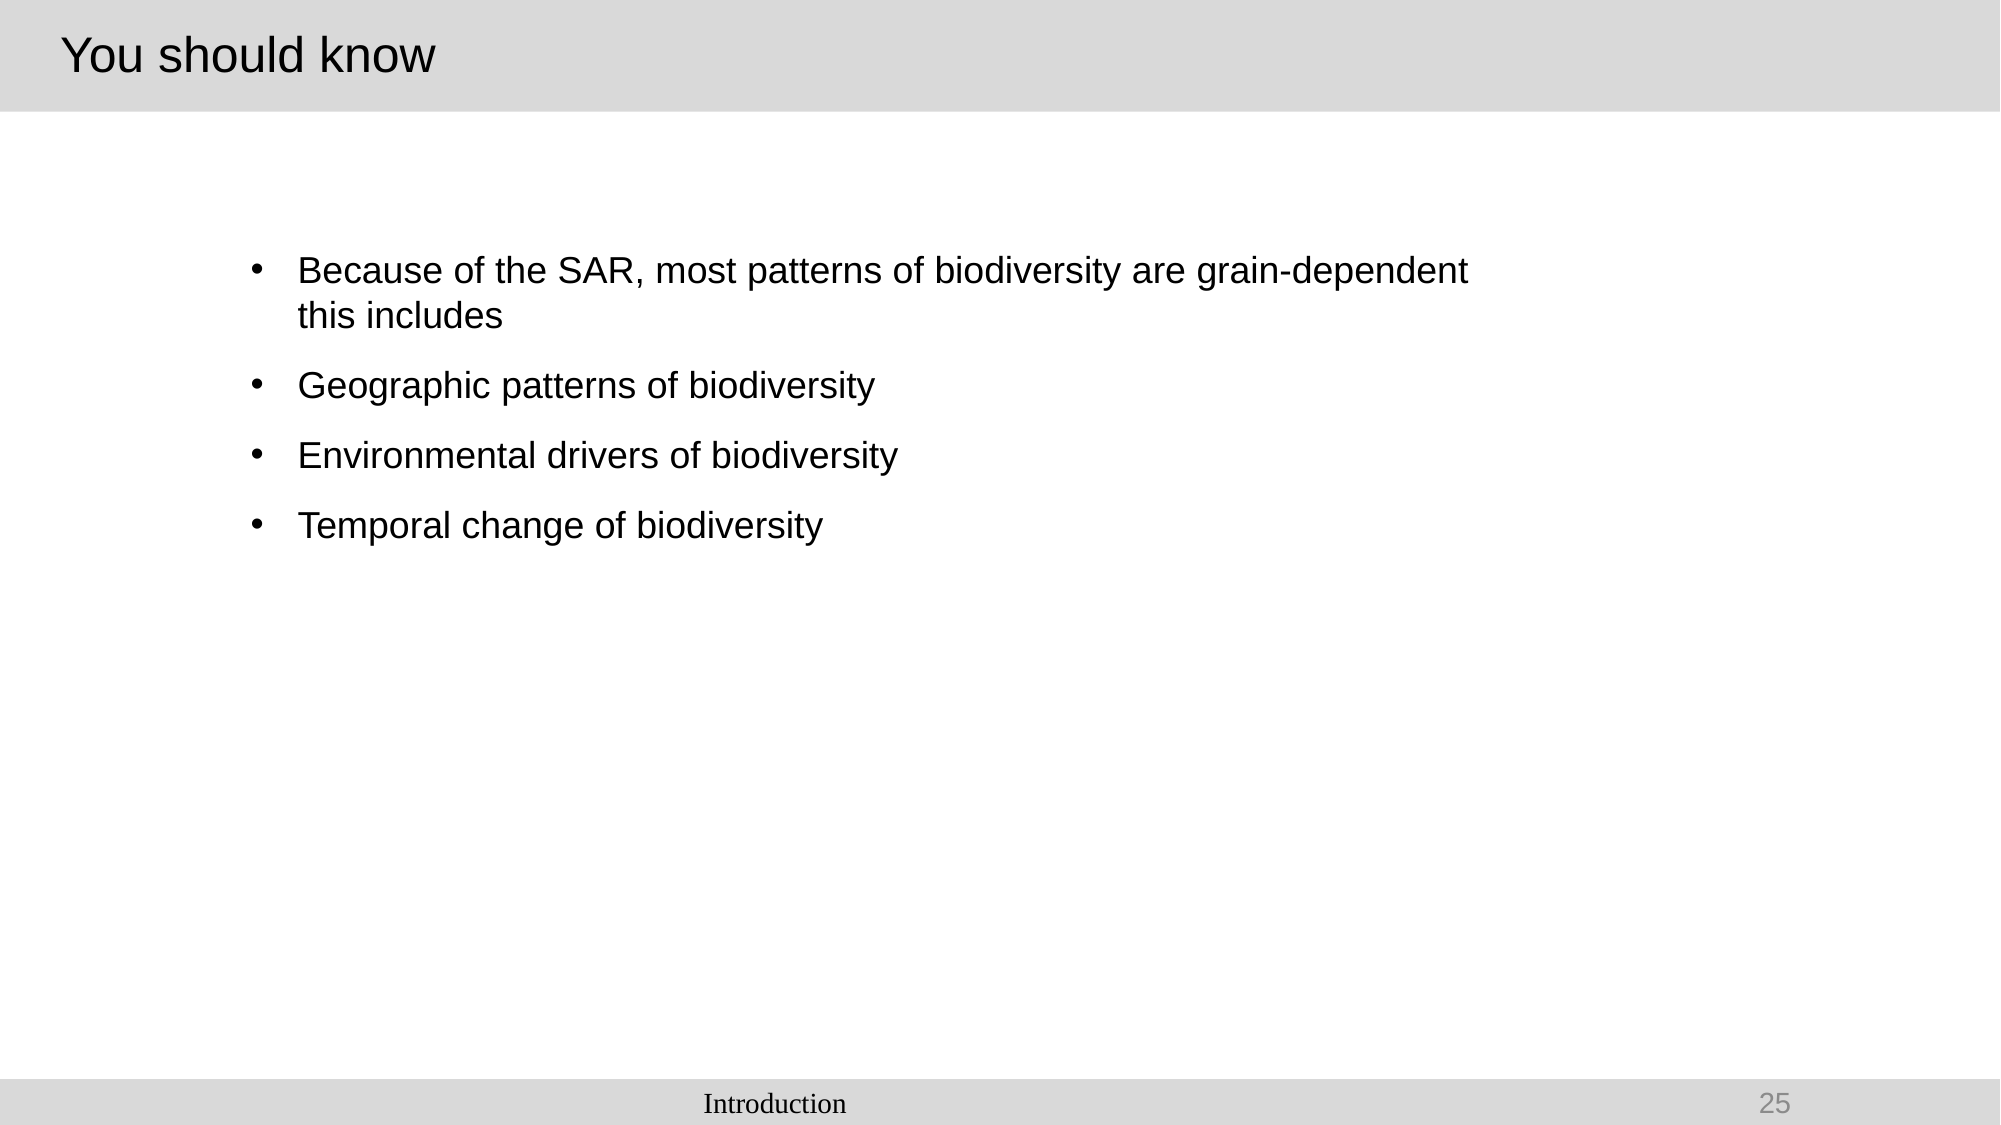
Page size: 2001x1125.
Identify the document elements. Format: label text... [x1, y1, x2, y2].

title You should know [0, 0, 2000, 112]
text_box Because of the SAR, most patterns of biodiversity are grain-dependent this includes Geographic patterns of biodiversity Environmental drivers of biodiversity Temporal change of biodiversity [235, 238, 1506, 764]
slide_number 25 [1550, 1079, 2000, 1125]
footer Introduction [0, 1079, 1550, 1125]
